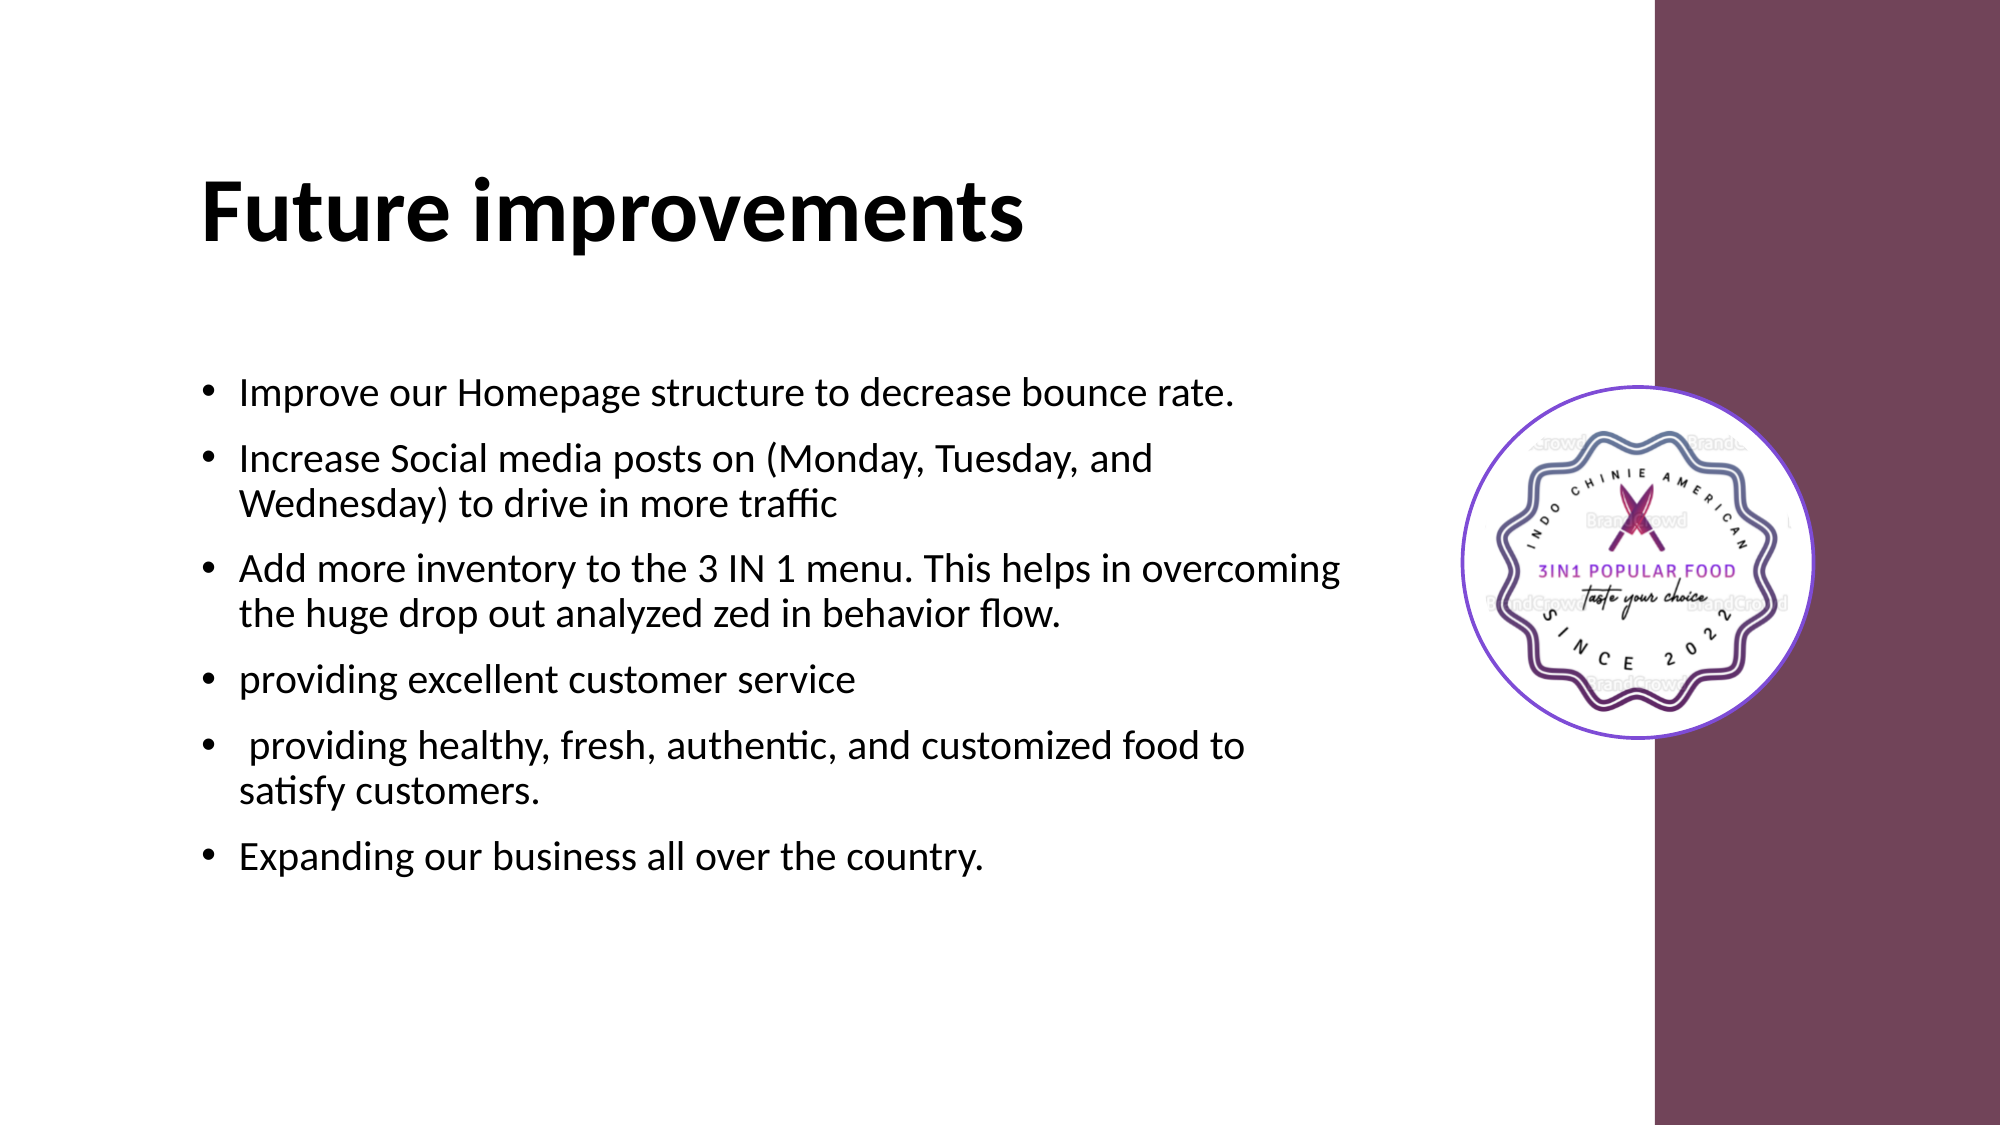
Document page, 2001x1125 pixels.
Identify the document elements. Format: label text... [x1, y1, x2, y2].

text_box [1461, 481, 1481, 644]
text_box [1796, 483, 1815, 642]
text_box [1558, 385, 1718, 405]
text_box [1654, 0, 2000, 1125]
title Future improvements [186, 102, 1413, 321]
text_box [1558, 720, 1718, 740]
picture [1481, 405, 1796, 720]
list Improve our Homepage structure to decrease bounce rate. Increase Social media posts on (Monday, Tuesday, and Wednesday) to drive in more traffic Add more inventory to the 3 IN 1 menu. This helps in overcoming the huge drop out analyzed zed in behavior flow. providing excellent customer service providing healthy, fresh, authentic, and customized food to satisfy customers. Expanding our business all over the country. [186, 373, 1429, 940]
